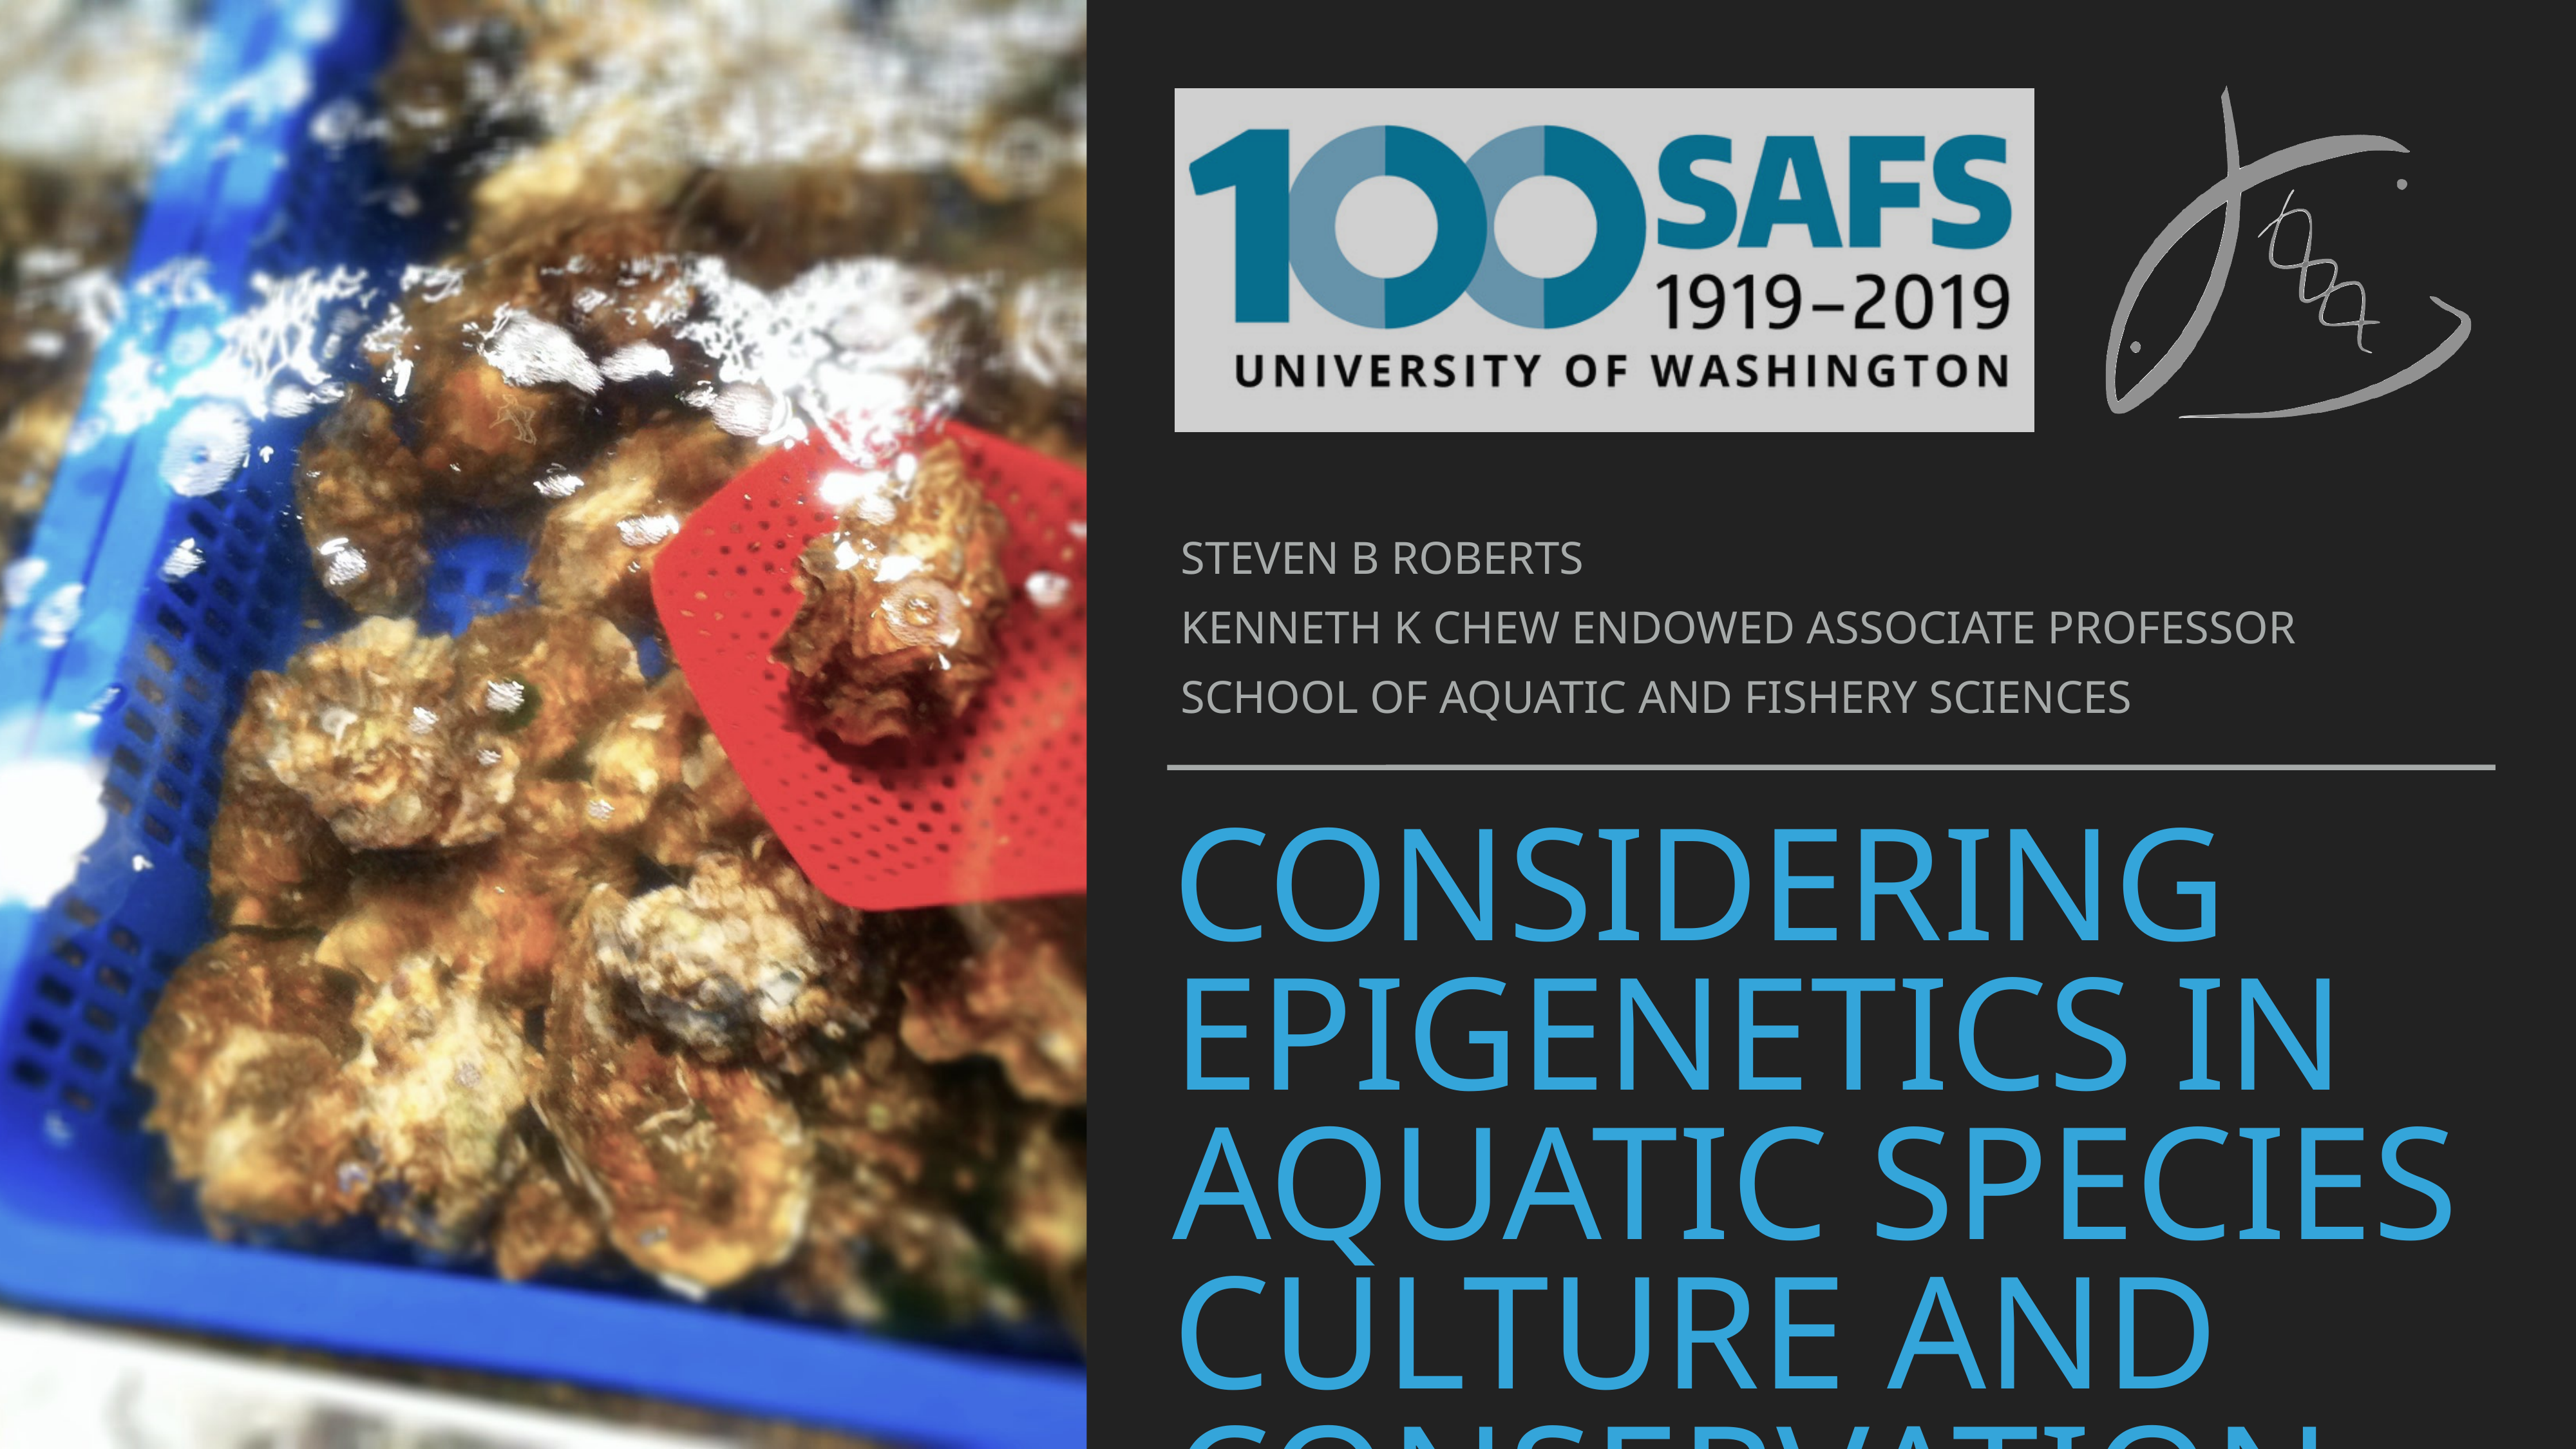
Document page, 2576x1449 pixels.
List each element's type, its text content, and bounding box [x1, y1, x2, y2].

title Considering epigenetics in aquatic species culture and conservation [1166, 815, 2496, 1449]
picture [1175, 88, 2034, 432]
picture [0, 0, 1087, 1449]
list Steven B ROberts Kenneth K CheW EnDOWED Associate Professor School of Aquatic and Fishery Sciences [1175, 520, 2456, 728]
picture [2082, 77, 2498, 443]
